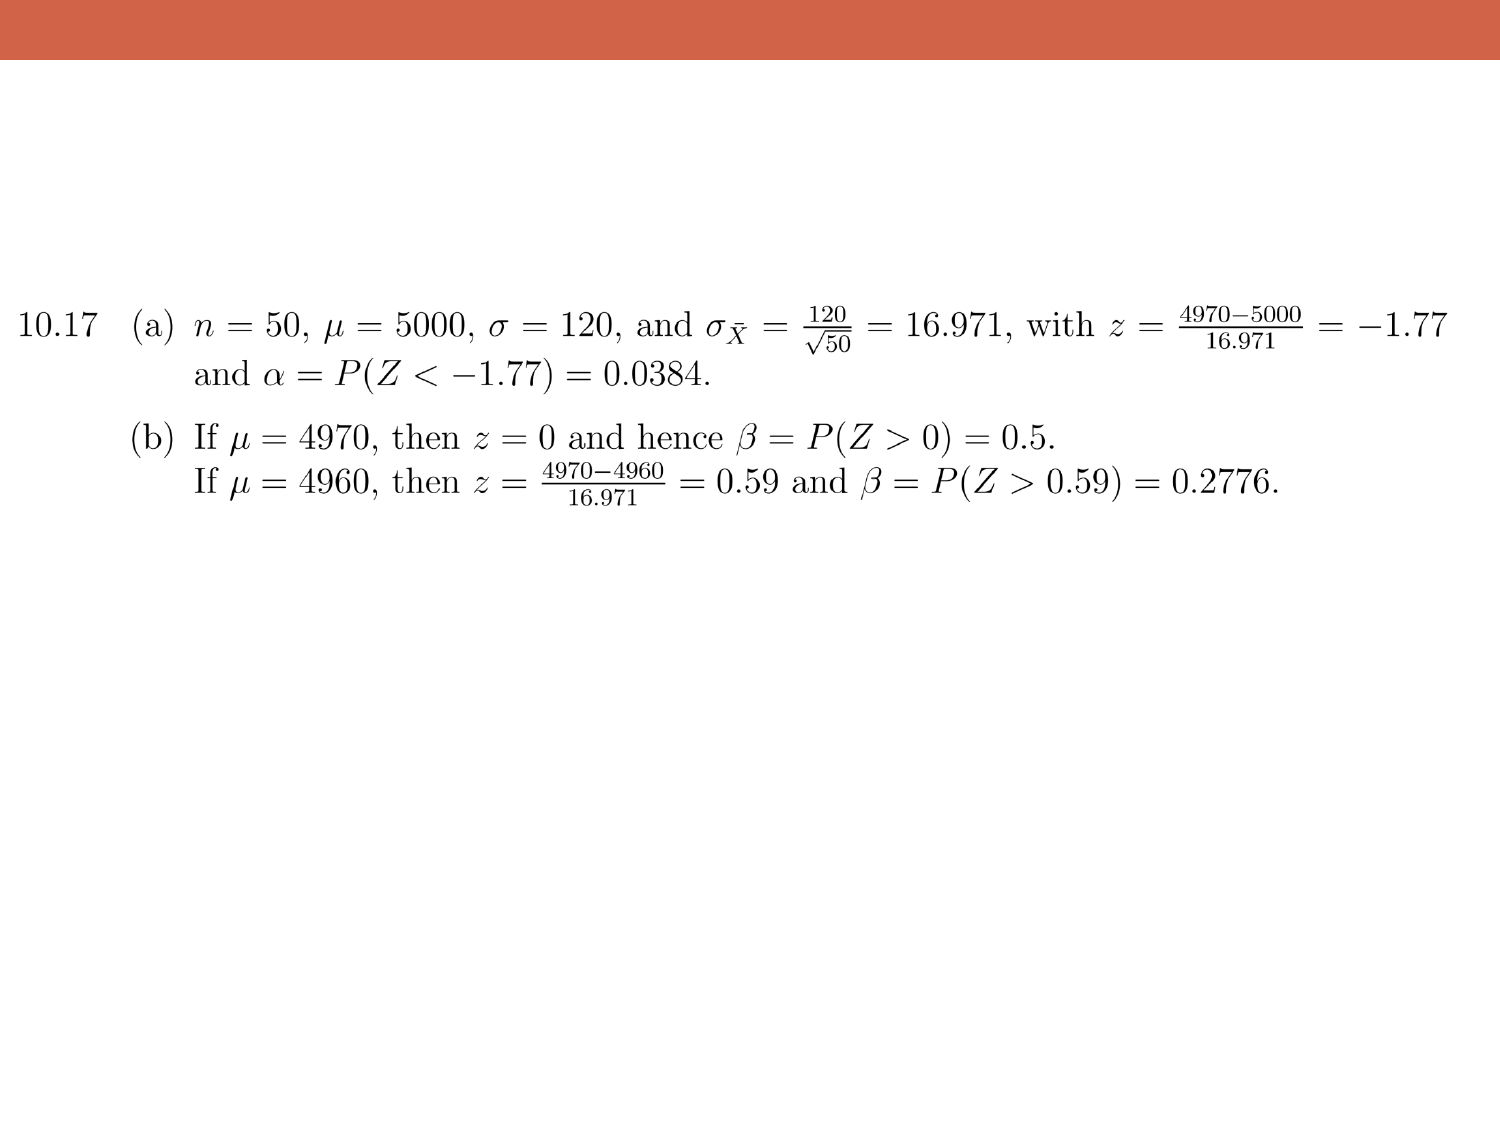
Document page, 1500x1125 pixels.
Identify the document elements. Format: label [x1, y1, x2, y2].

picture [0, 269, 1460, 538]
